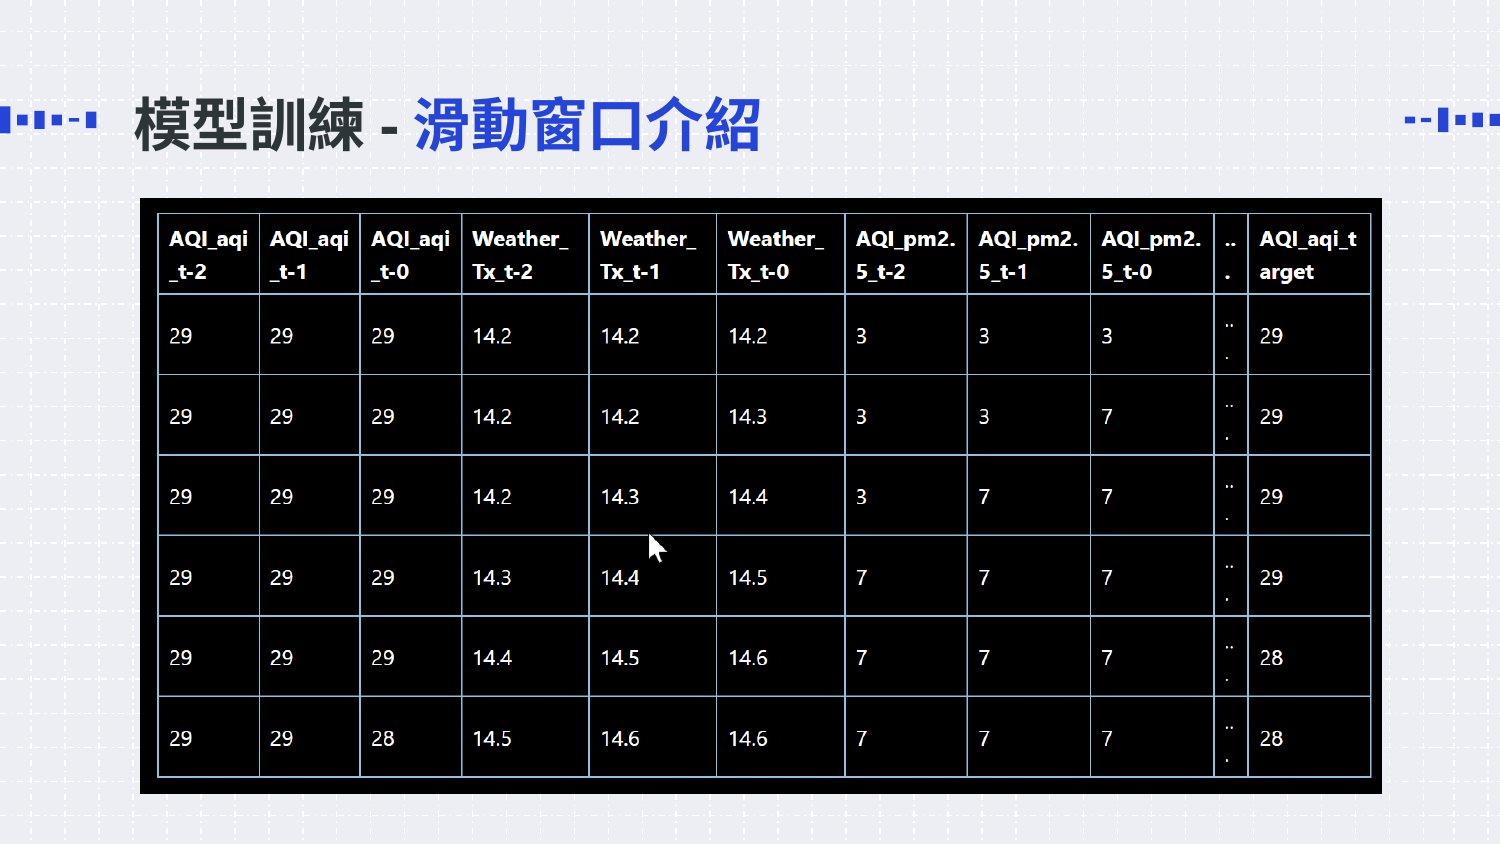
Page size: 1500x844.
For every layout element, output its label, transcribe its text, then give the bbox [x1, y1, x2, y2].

title 模型訓練-滑動窗口介紹 [118, 72, 1382, 167]
picture [140, 197, 1383, 795]
